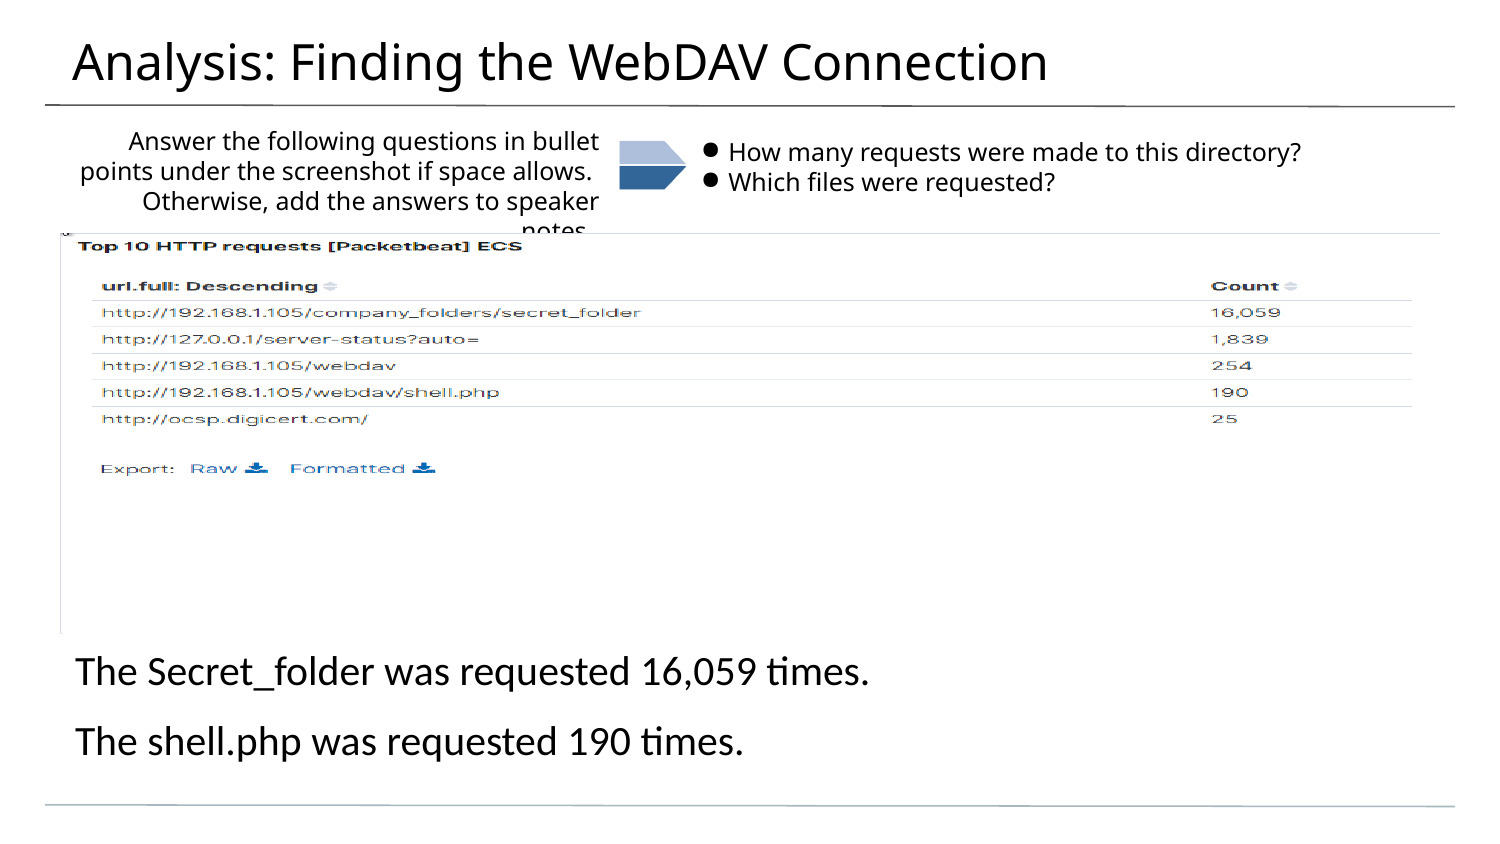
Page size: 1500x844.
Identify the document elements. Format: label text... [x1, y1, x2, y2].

subtitle Answer the following questions in bullet points under the screenshot if space allows. Otherwise, add the answers to speaker notes. [0, 110, 675, 320]
picture [59, 232, 1440, 634]
subtitle How many requests were made to this directory? Which files were requested? [600, 121, 1500, 281]
text_box The Secret_folder was requested 16,059 times. The shell.php was requested 190 times. [60, 642, 1440, 772]
title Analysis: Finding the WebDAV Connection [0, 0, 1500, 88]
picture [616, 136, 687, 192]
